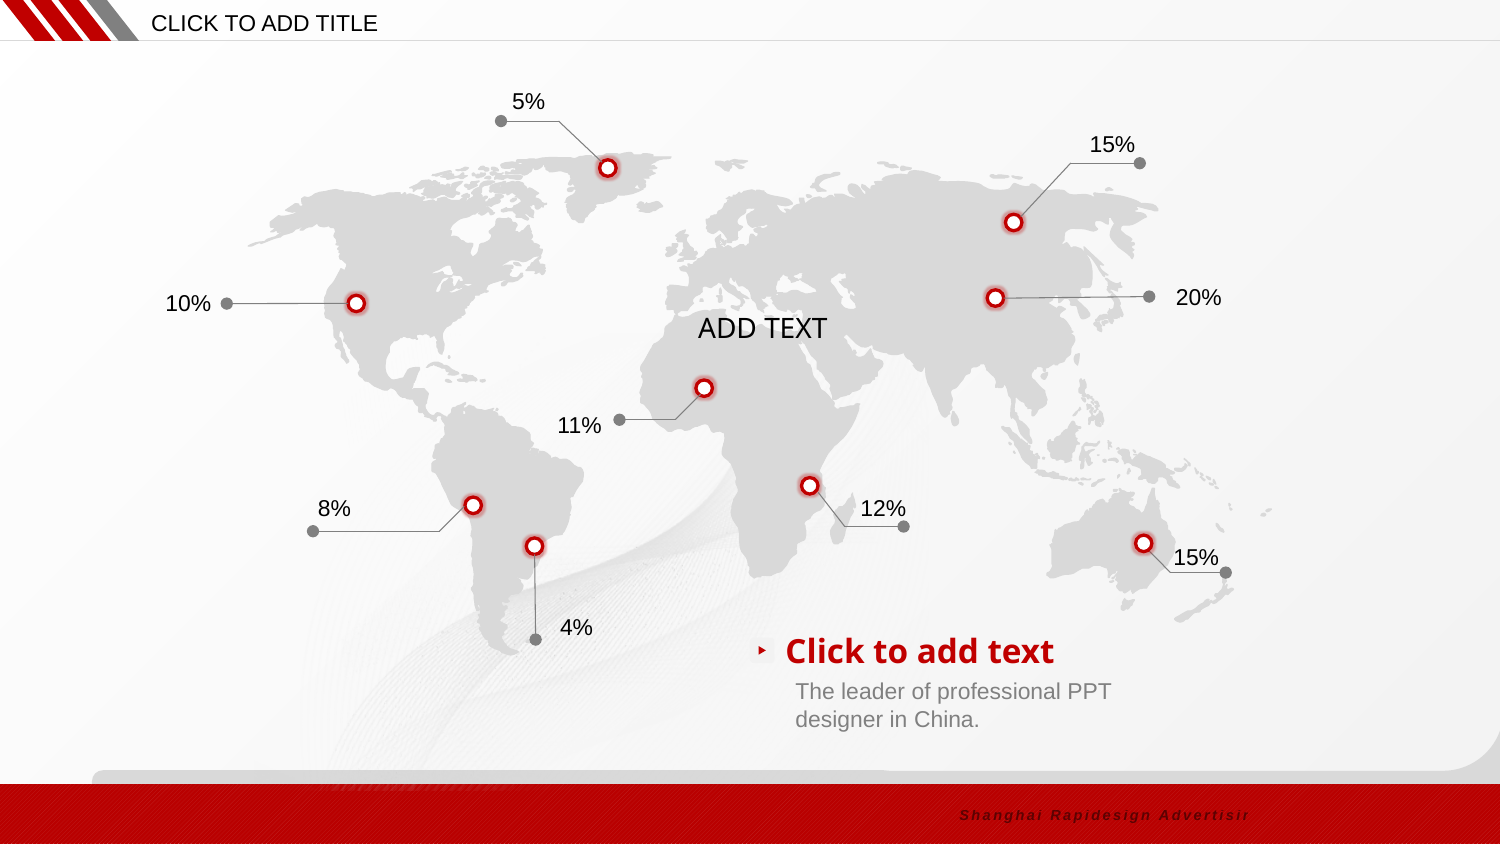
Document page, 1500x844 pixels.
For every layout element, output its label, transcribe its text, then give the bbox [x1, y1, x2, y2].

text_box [302, 486, 482, 532]
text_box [150, 281, 365, 325]
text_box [801, 477, 922, 529]
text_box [526, 537, 609, 649]
picture [253, 656, 930, 791]
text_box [749, 622, 1202, 741]
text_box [542, 379, 713, 446]
text_box CLICK TO ADD TITLE [136, 1, 394, 44]
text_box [987, 274, 1238, 318]
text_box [1135, 534, 1235, 578]
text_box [247, 152, 1272, 656]
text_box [497, 79, 617, 177]
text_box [1005, 121, 1152, 231]
